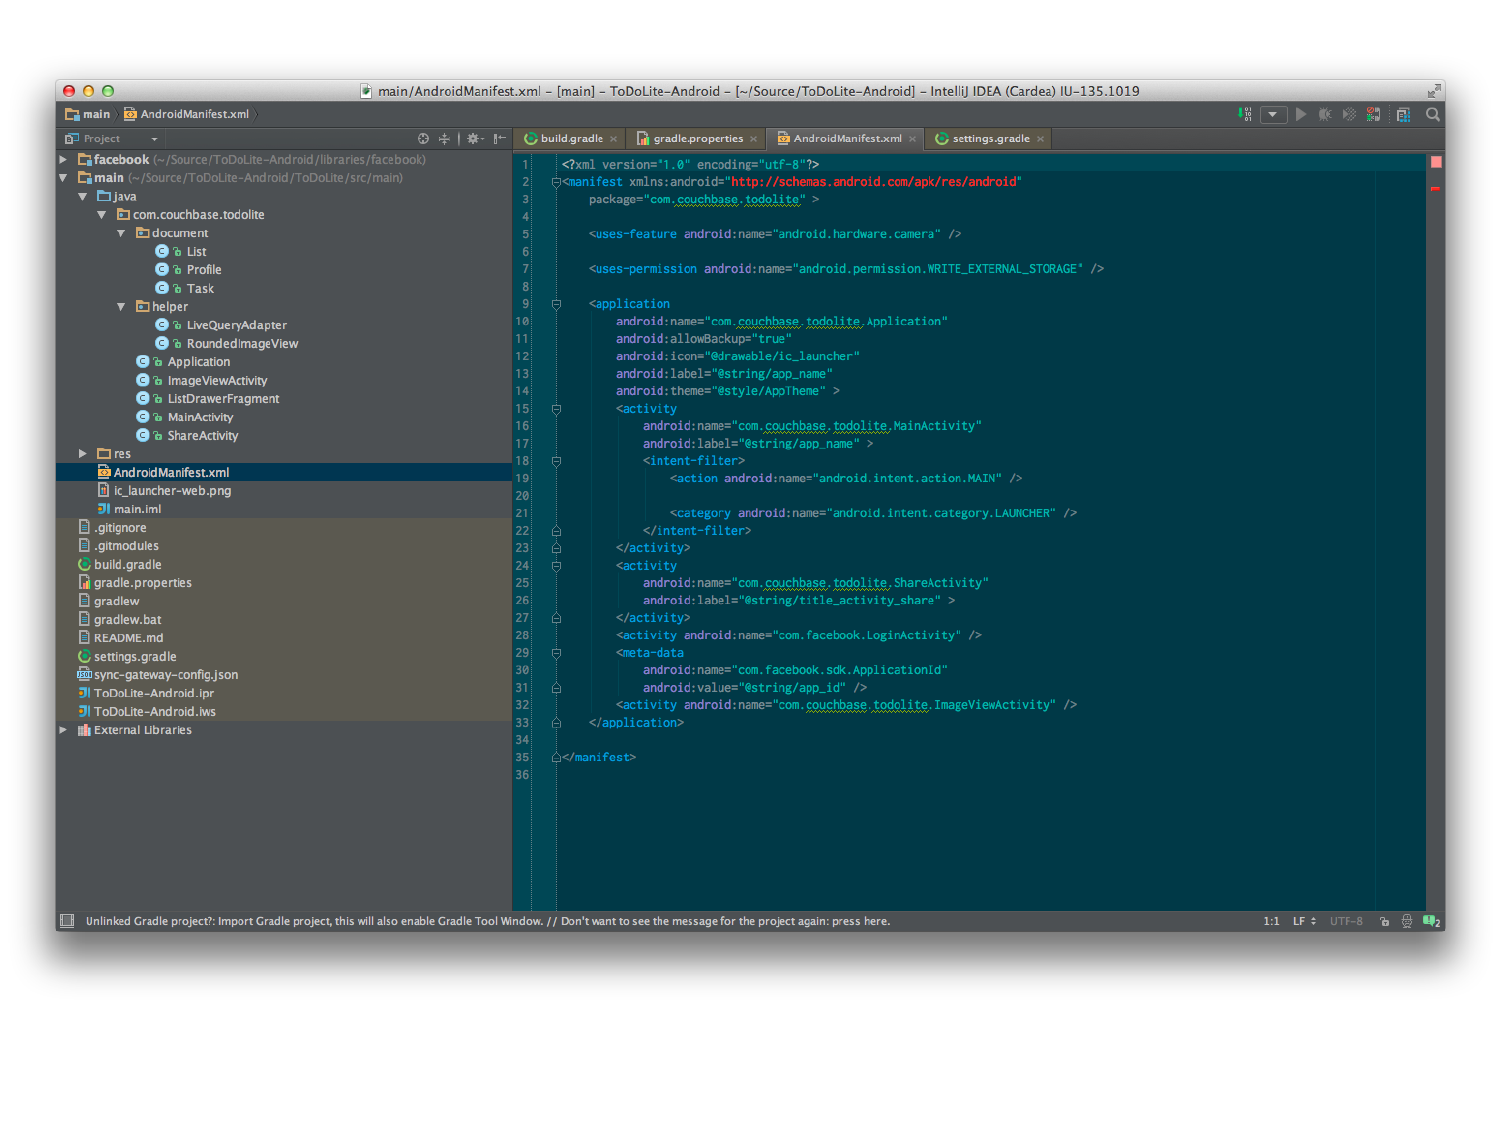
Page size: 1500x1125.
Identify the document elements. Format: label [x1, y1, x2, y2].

picture [0, 46, 1500, 1007]
